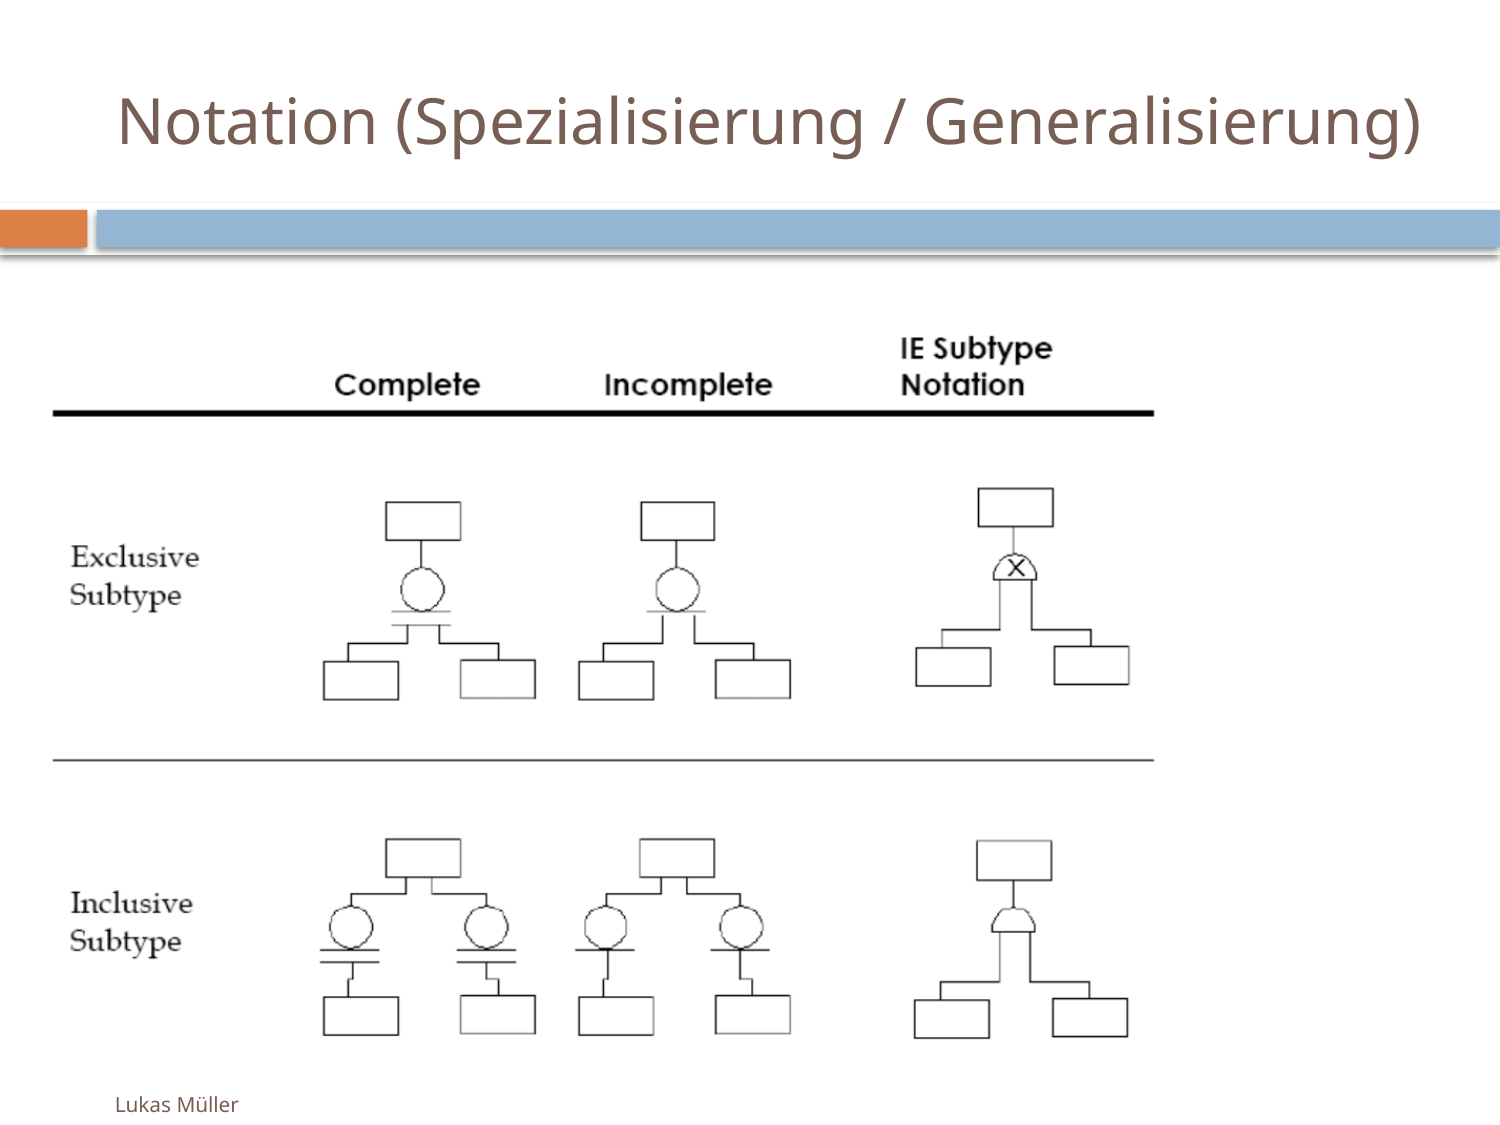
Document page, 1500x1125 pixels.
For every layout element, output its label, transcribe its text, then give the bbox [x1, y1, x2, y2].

picture [40, 314, 1165, 1057]
title Notation (Spezialisierung / Generalisierung) [100, 37, 1438, 200]
